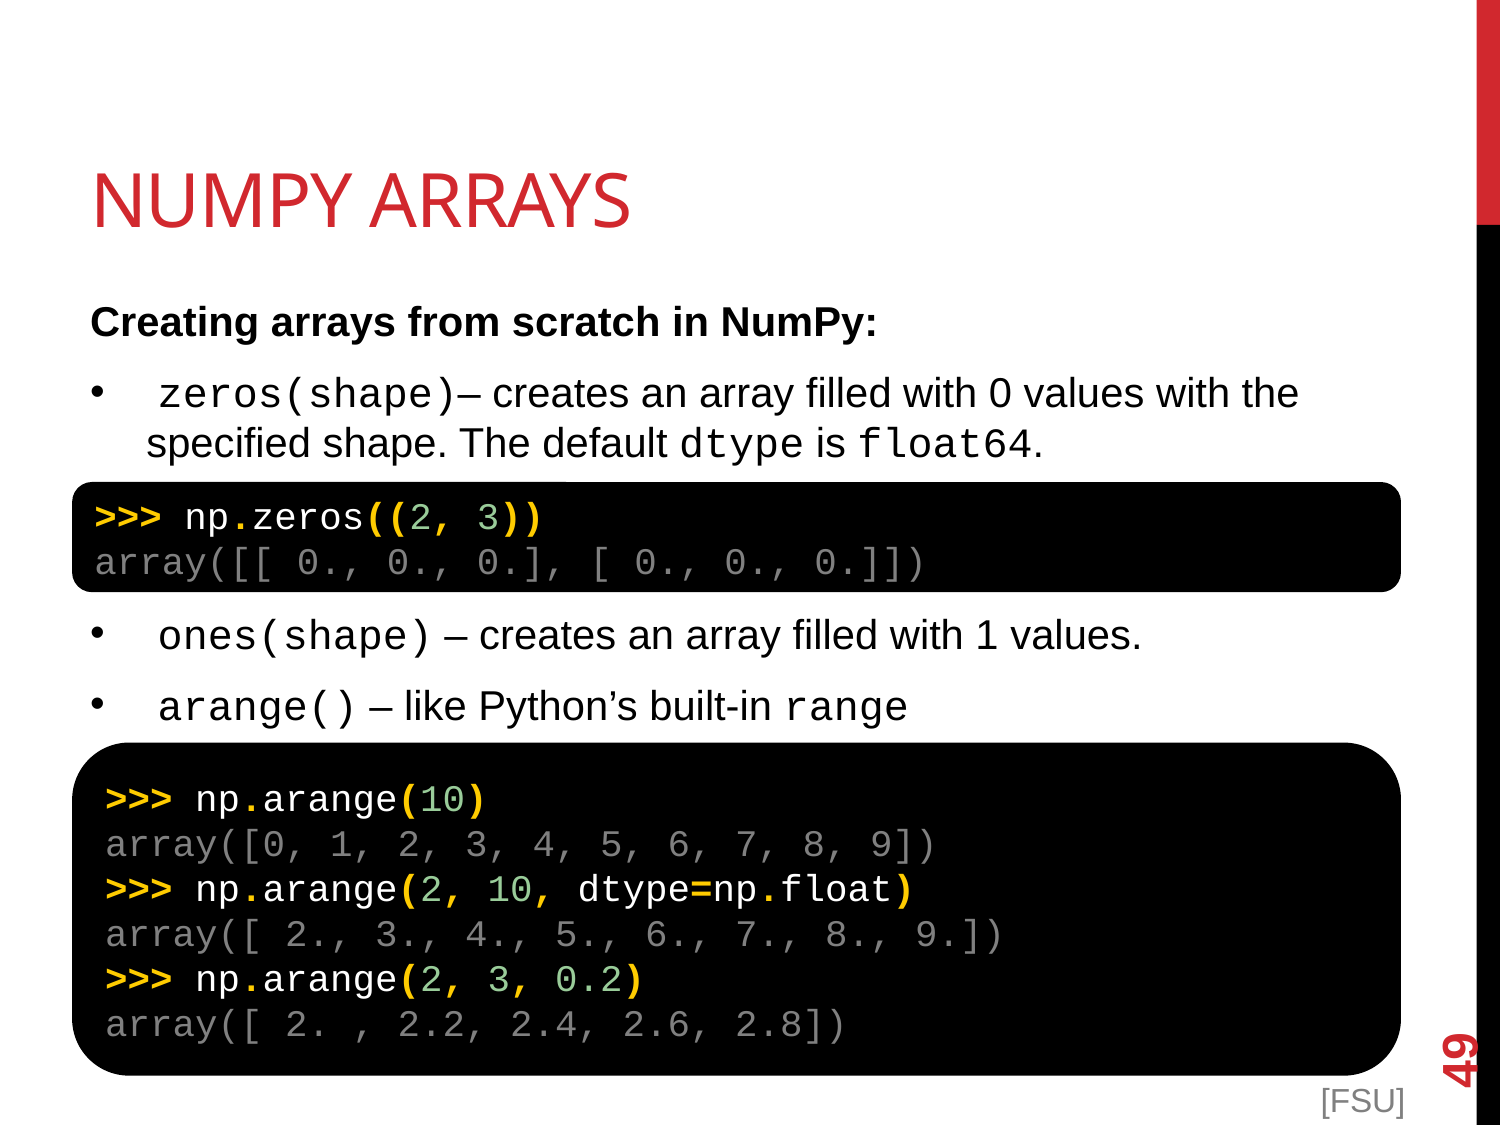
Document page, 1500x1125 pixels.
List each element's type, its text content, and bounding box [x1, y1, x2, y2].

list Creating arrays from scratch in NumPy: zeros(shape)– creates an array filled with 0 values with the specified shape. The default dtype is float64. ones(shape) – creates an array filled with 1 values. arange() – like Python’s built-in range [75, 584, 1325, 779]
title Numpy arrays [75, 25, 1025, 250]
text_box >>> np.zeros((2, 3)) array([[ 0., 0., 0.], [ 0., 0., 0.]]) [72, 481, 1401, 593]
text_box [FSU] [608, 1071, 1421, 1125]
slide_number 49 [1427, 887, 1488, 1104]
list Creating arrays from scratch in NumPy: zeros(shape)– creates an array filled with 0 values with the specified shape. The default dtype is float64. ones(shape) – creates an array filled with 1 values. arange() – like Python’s built-in range [75, 287, 1325, 490]
text_box >>> np.arange(10) array([0, 1, 2, 3, 4, 5, 6, 7, 8, 9]) >>> np.arange(2, 10, dtype=np.float) array([ 2., 3., 4., 5., 6., 7., 8., 9.]) >>> np.arange(2, 3, 0.2) array([ 2. , 2.2, 2.4, 2.6, 2.8]) [72, 742, 1401, 1076]
